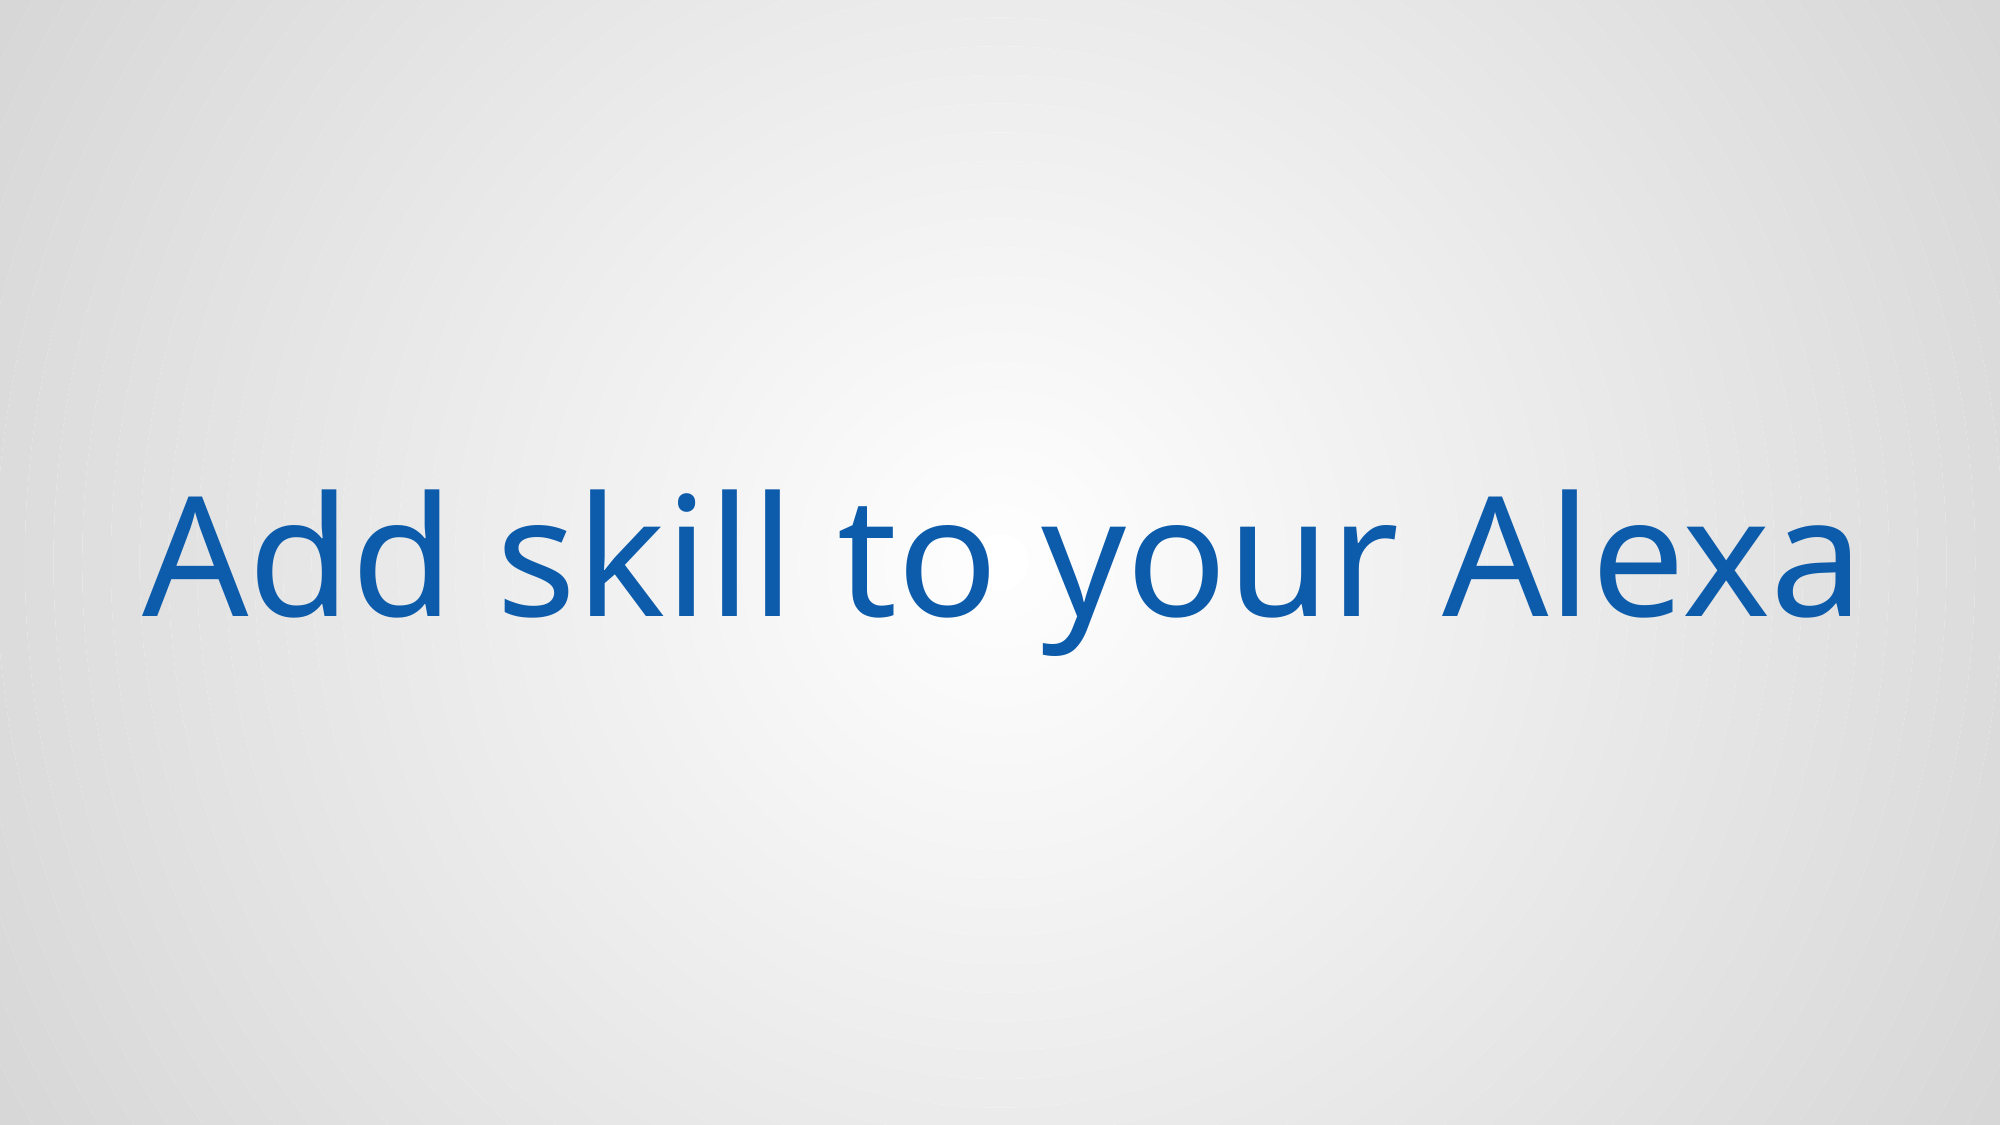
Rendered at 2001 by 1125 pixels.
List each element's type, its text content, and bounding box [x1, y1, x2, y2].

list Add skill to your Alexa [0, 0, 2000, 1125]
